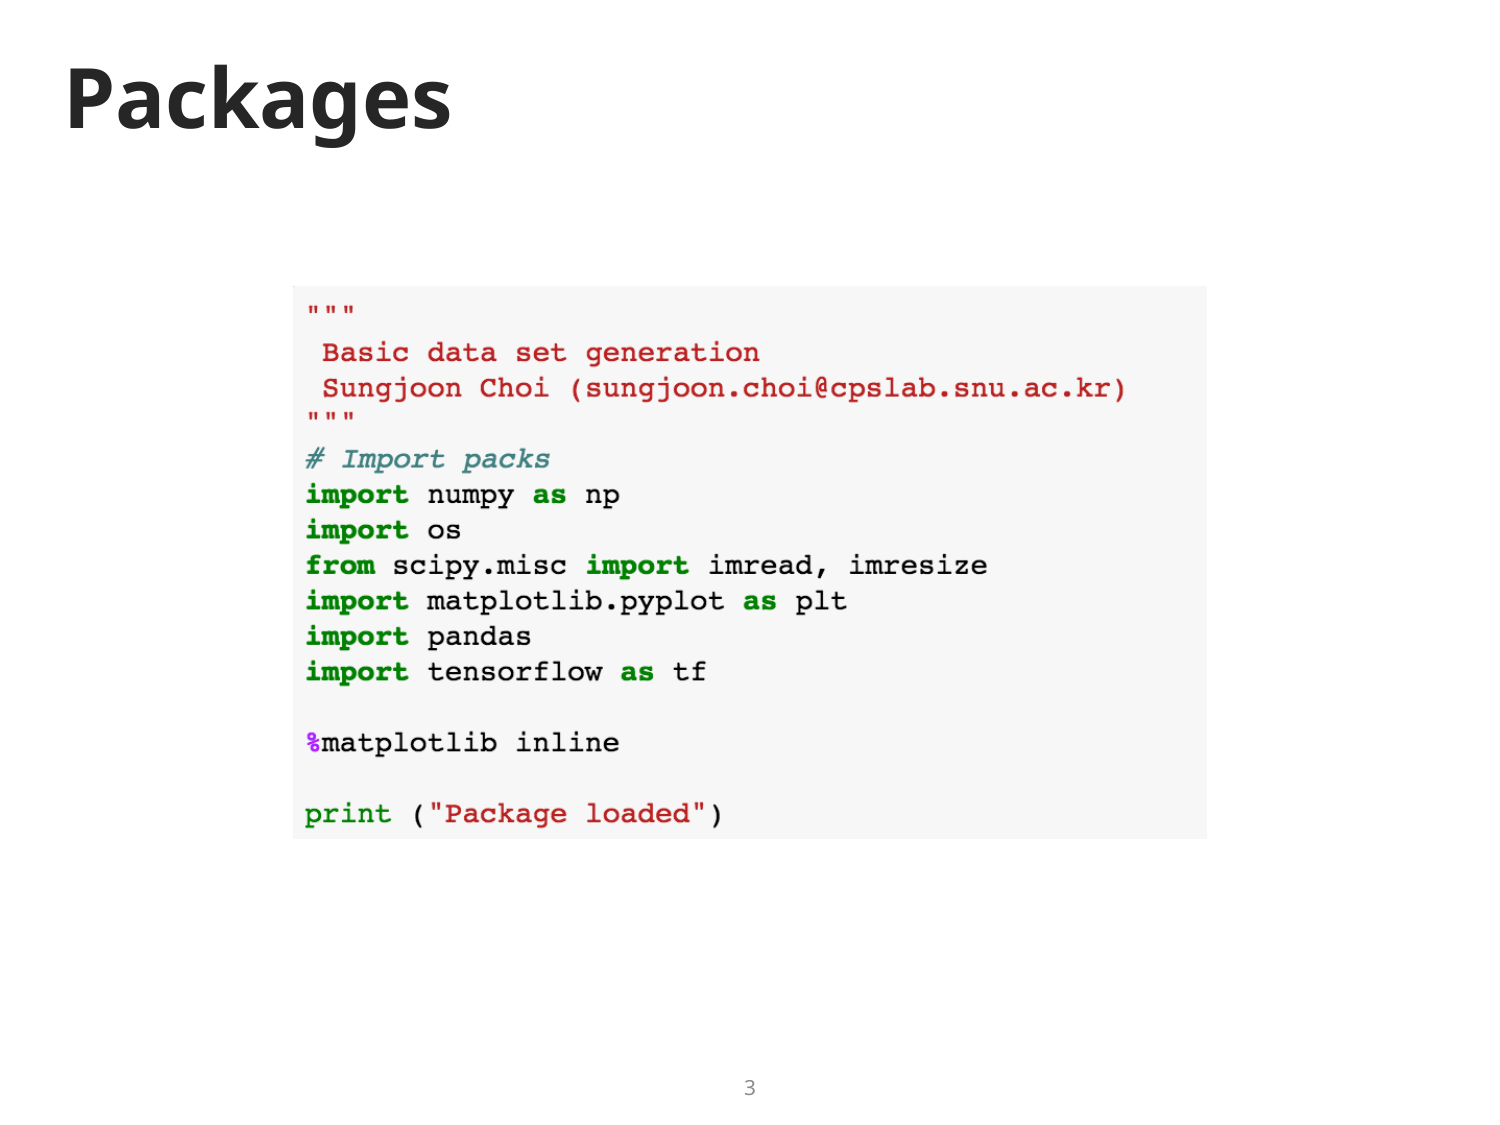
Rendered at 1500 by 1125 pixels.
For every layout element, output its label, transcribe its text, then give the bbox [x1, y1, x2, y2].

picture [293, 286, 1207, 839]
slide_number 3 [575, 1058, 925, 1119]
title Packages [48, 41, 1456, 149]
